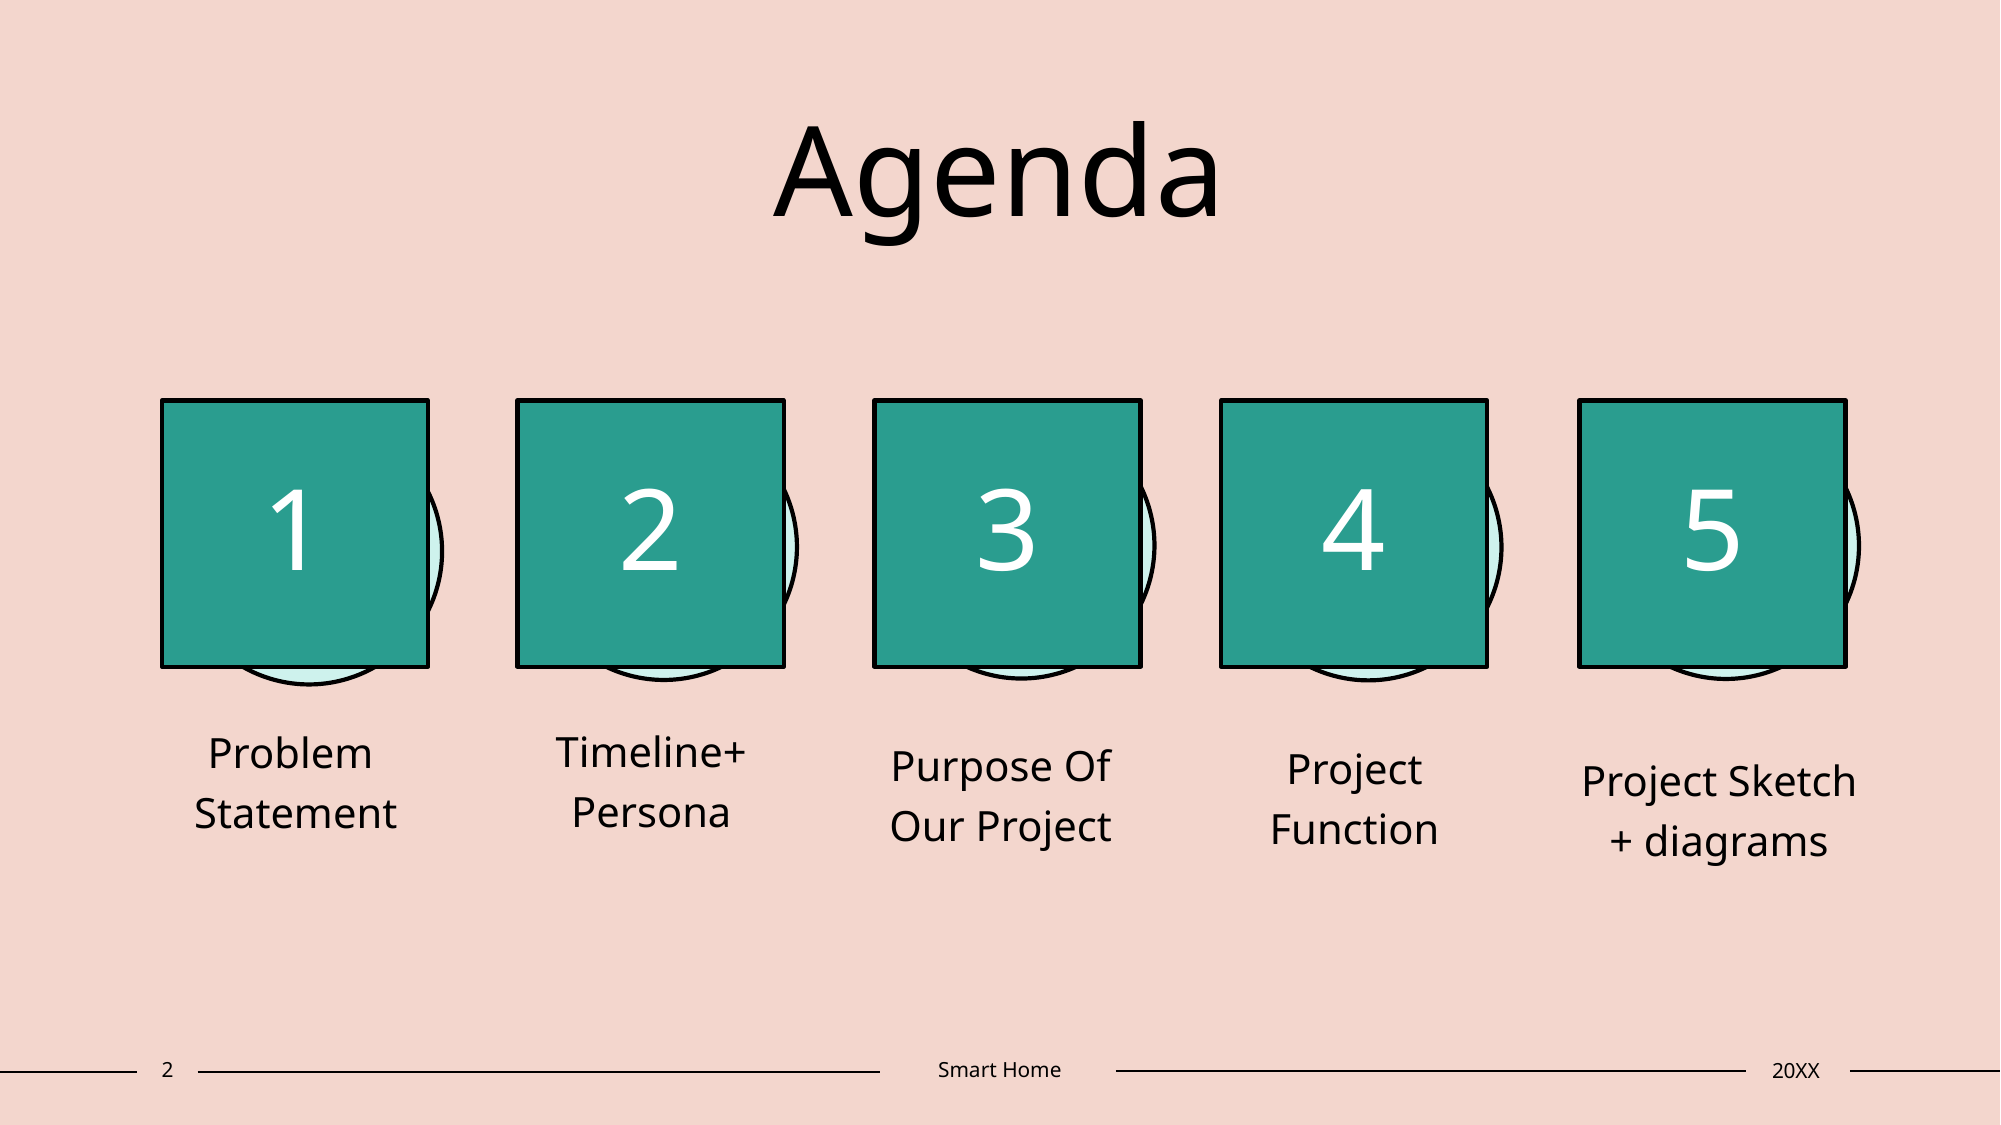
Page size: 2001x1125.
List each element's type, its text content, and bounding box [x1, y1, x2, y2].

list 1 [160, 398, 430, 669]
slide_number 2 [137, 1050, 198, 1091]
list Project Sketch + diagrams [1559, 737, 1879, 842]
list Problem Statement [137, 709, 455, 846]
list 2 [515, 398, 786, 669]
slide_number 20XX [1743, 1050, 1849, 1091]
list 5 [1577, 398, 1848, 669]
list 4 [1219, 398, 1489, 669]
list Project Function [1194, 725, 1515, 830]
list Purpose Of Our Project [840, 721, 1161, 858]
list Timeline+ Persona [491, 708, 812, 813]
list 3 [872, 398, 1143, 669]
footer Smart Home [879, 1050, 1120, 1091]
title Agenda [187, 83, 1813, 251]
